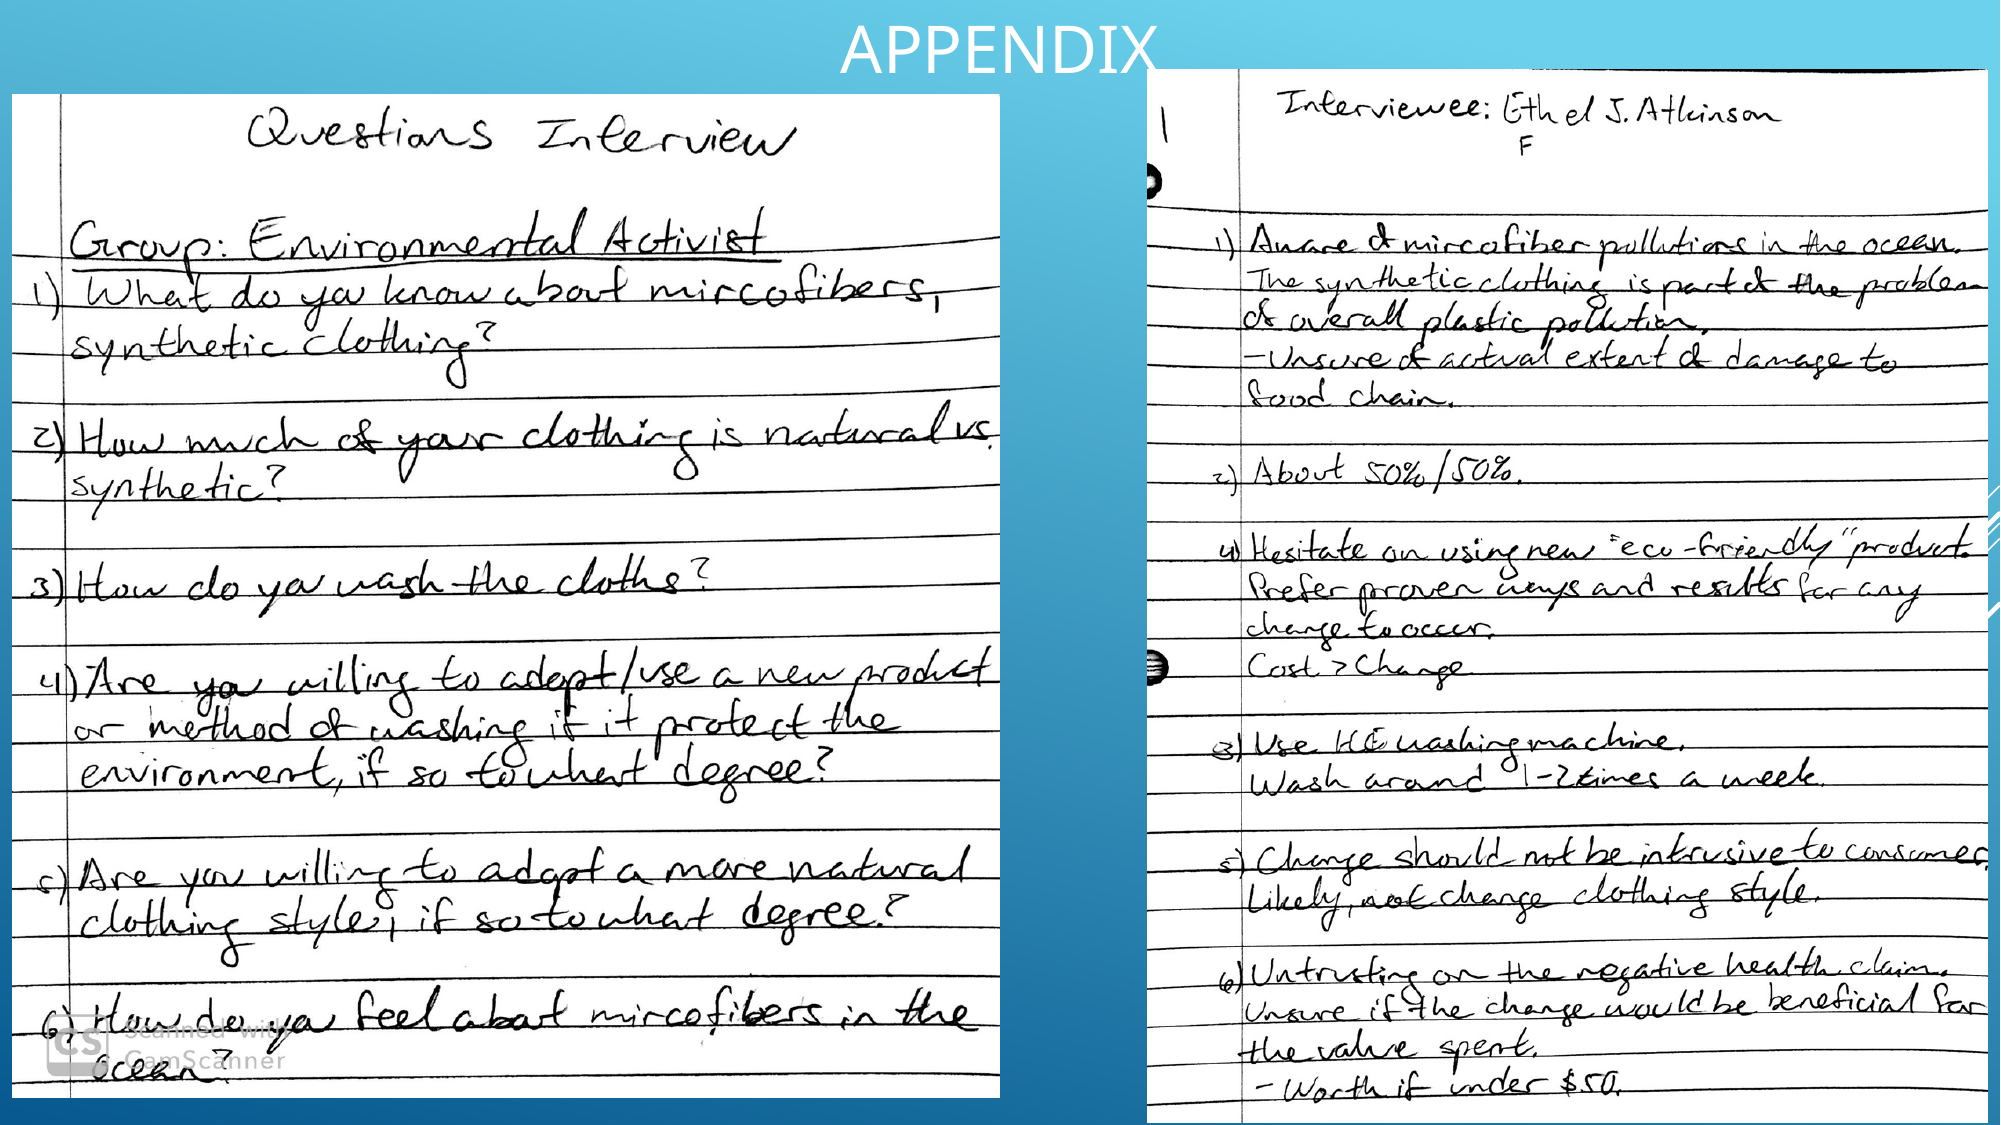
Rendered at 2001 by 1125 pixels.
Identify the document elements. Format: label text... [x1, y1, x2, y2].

picture [1143, 69, 1989, 1123]
title Appendix [300, 0, 1700, 95]
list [11, 94, 1001, 1099]
